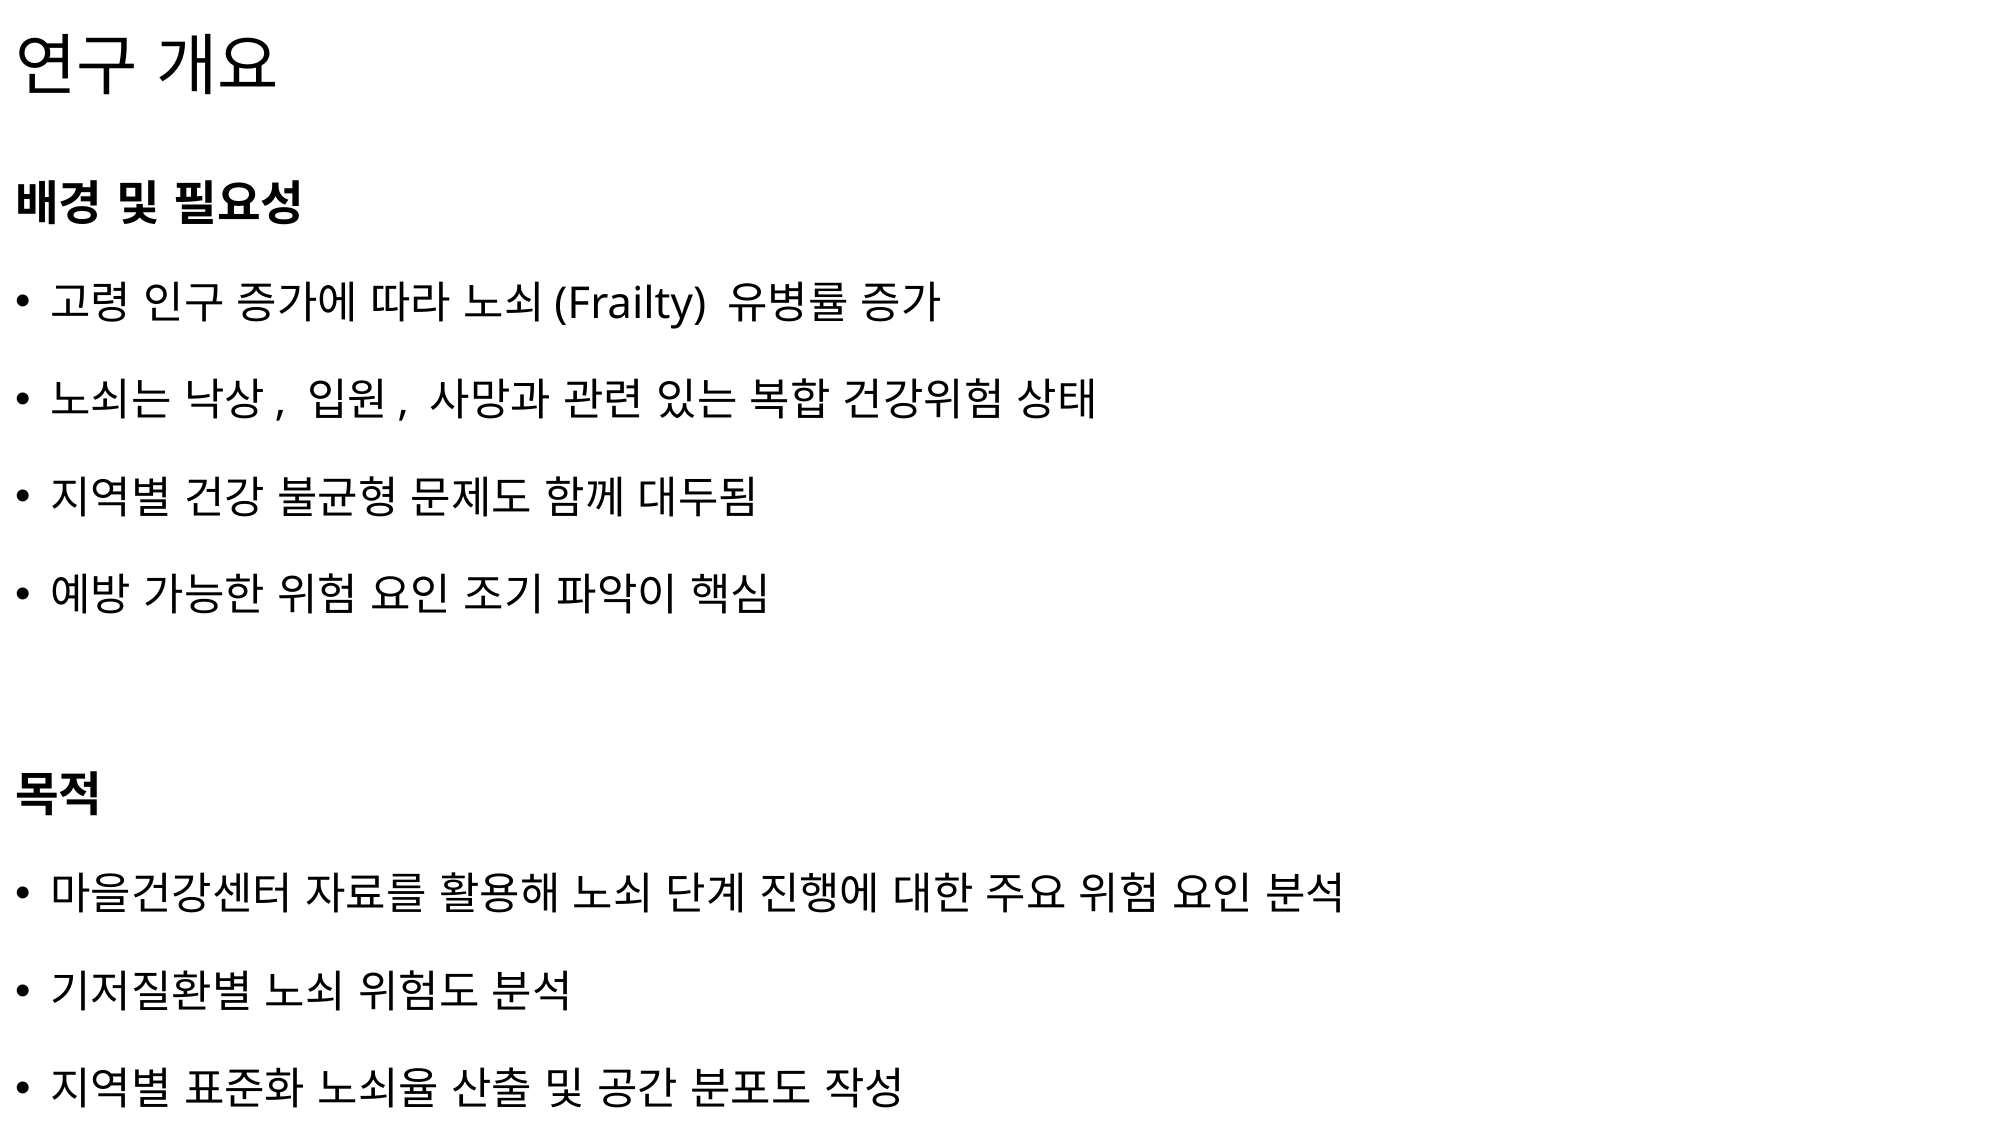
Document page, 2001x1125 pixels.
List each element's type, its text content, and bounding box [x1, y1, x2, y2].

list 배경 및 필요성 고령 인구 증가에 따라 노쇠(Frailty) 유병률 증가 노쇠는 낙상, 입원, 사망과 관련 있는 복합 건강위험 상태 지역별 건강 불균형 문제도 함께 대두됨 예방 가능한 위험 요인 조기 파악이 핵심 목적 마을건강센터 자료를 활용해 노쇠 단계 진행에 대한 주요 위험 요인 분석 기저질환별 노쇠 위험도 분석 지역별 표준화 노쇠율 산출 및 공간 분포도 작성 [0, 136, 2000, 1125]
title 연구 개요 [0, 0, 2000, 136]
